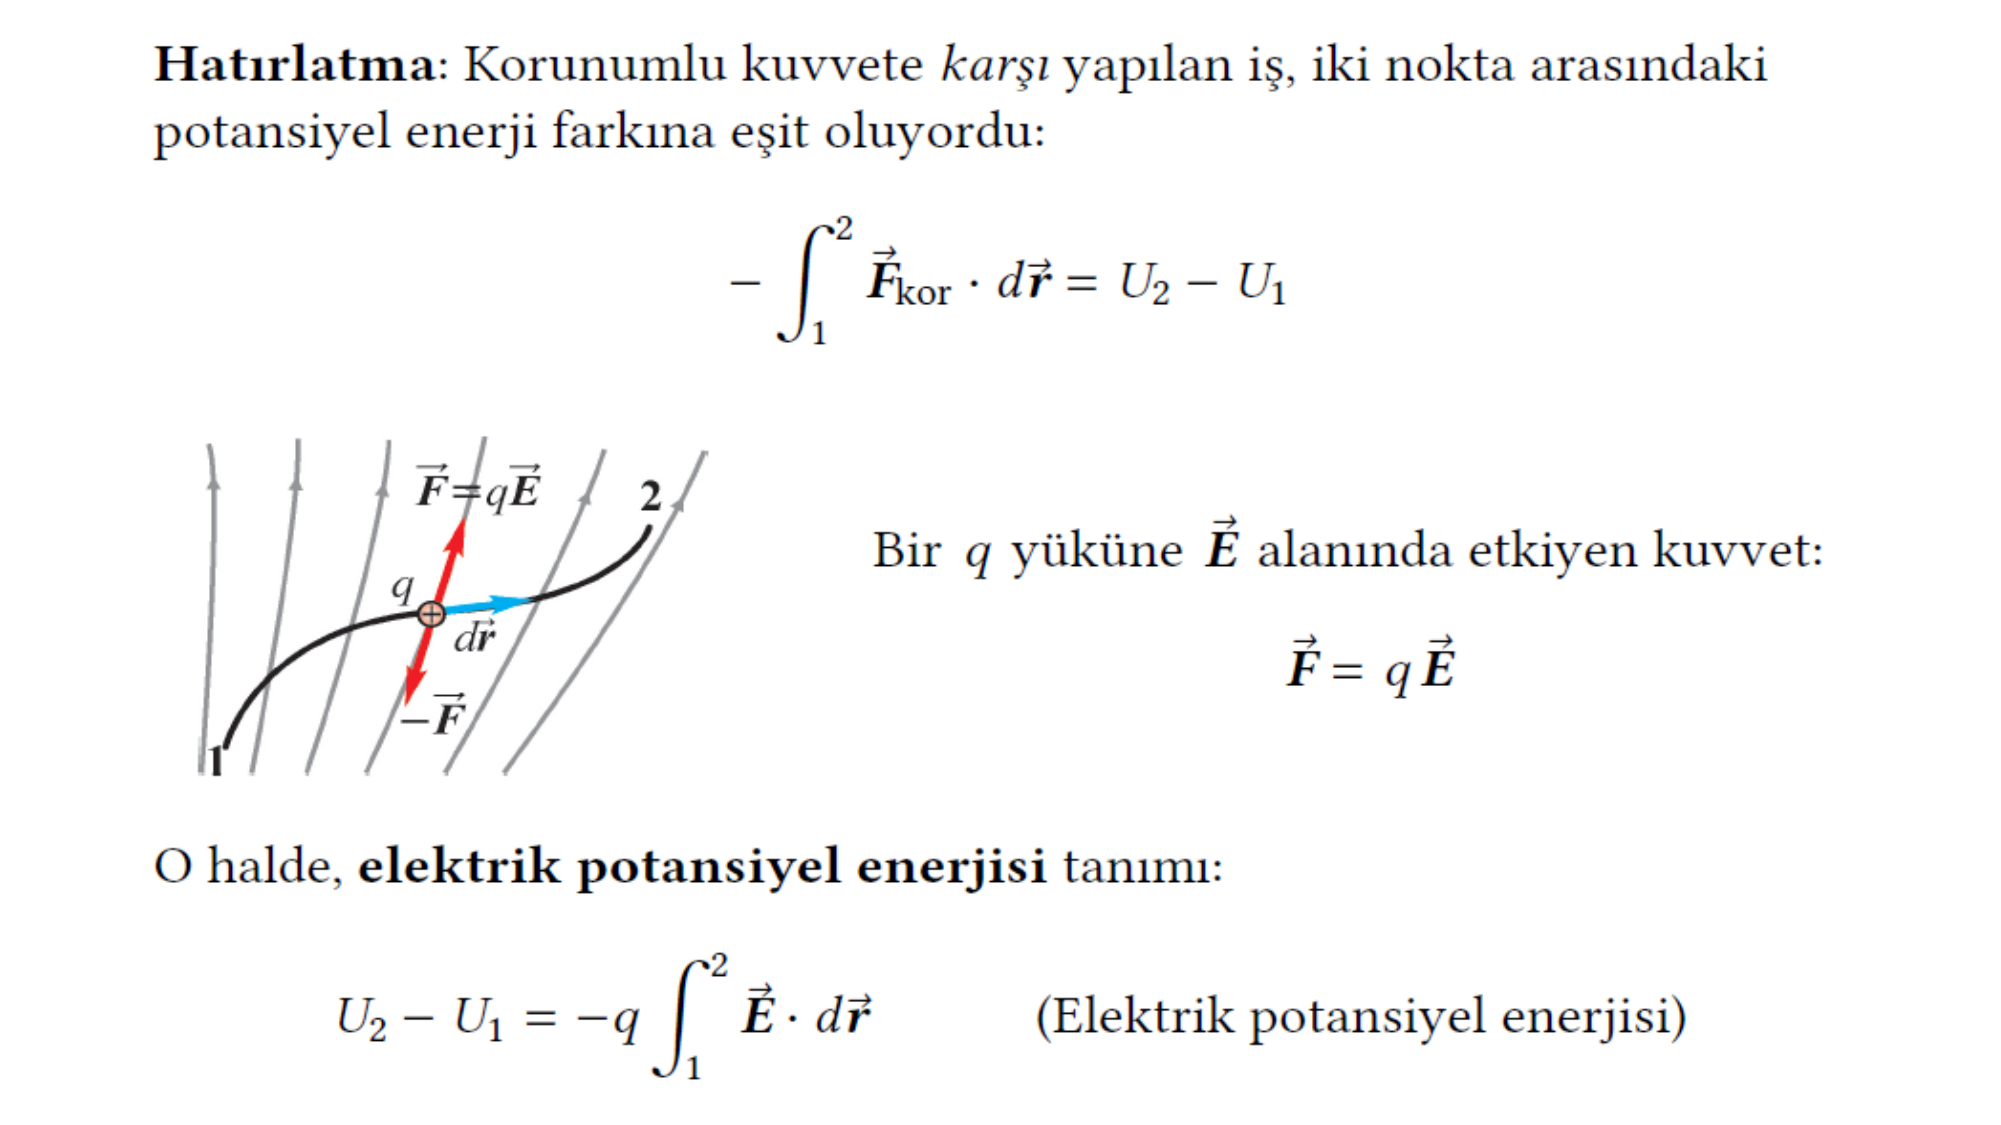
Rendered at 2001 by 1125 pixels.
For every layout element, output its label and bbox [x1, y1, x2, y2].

list [122, 25, 1894, 1112]
